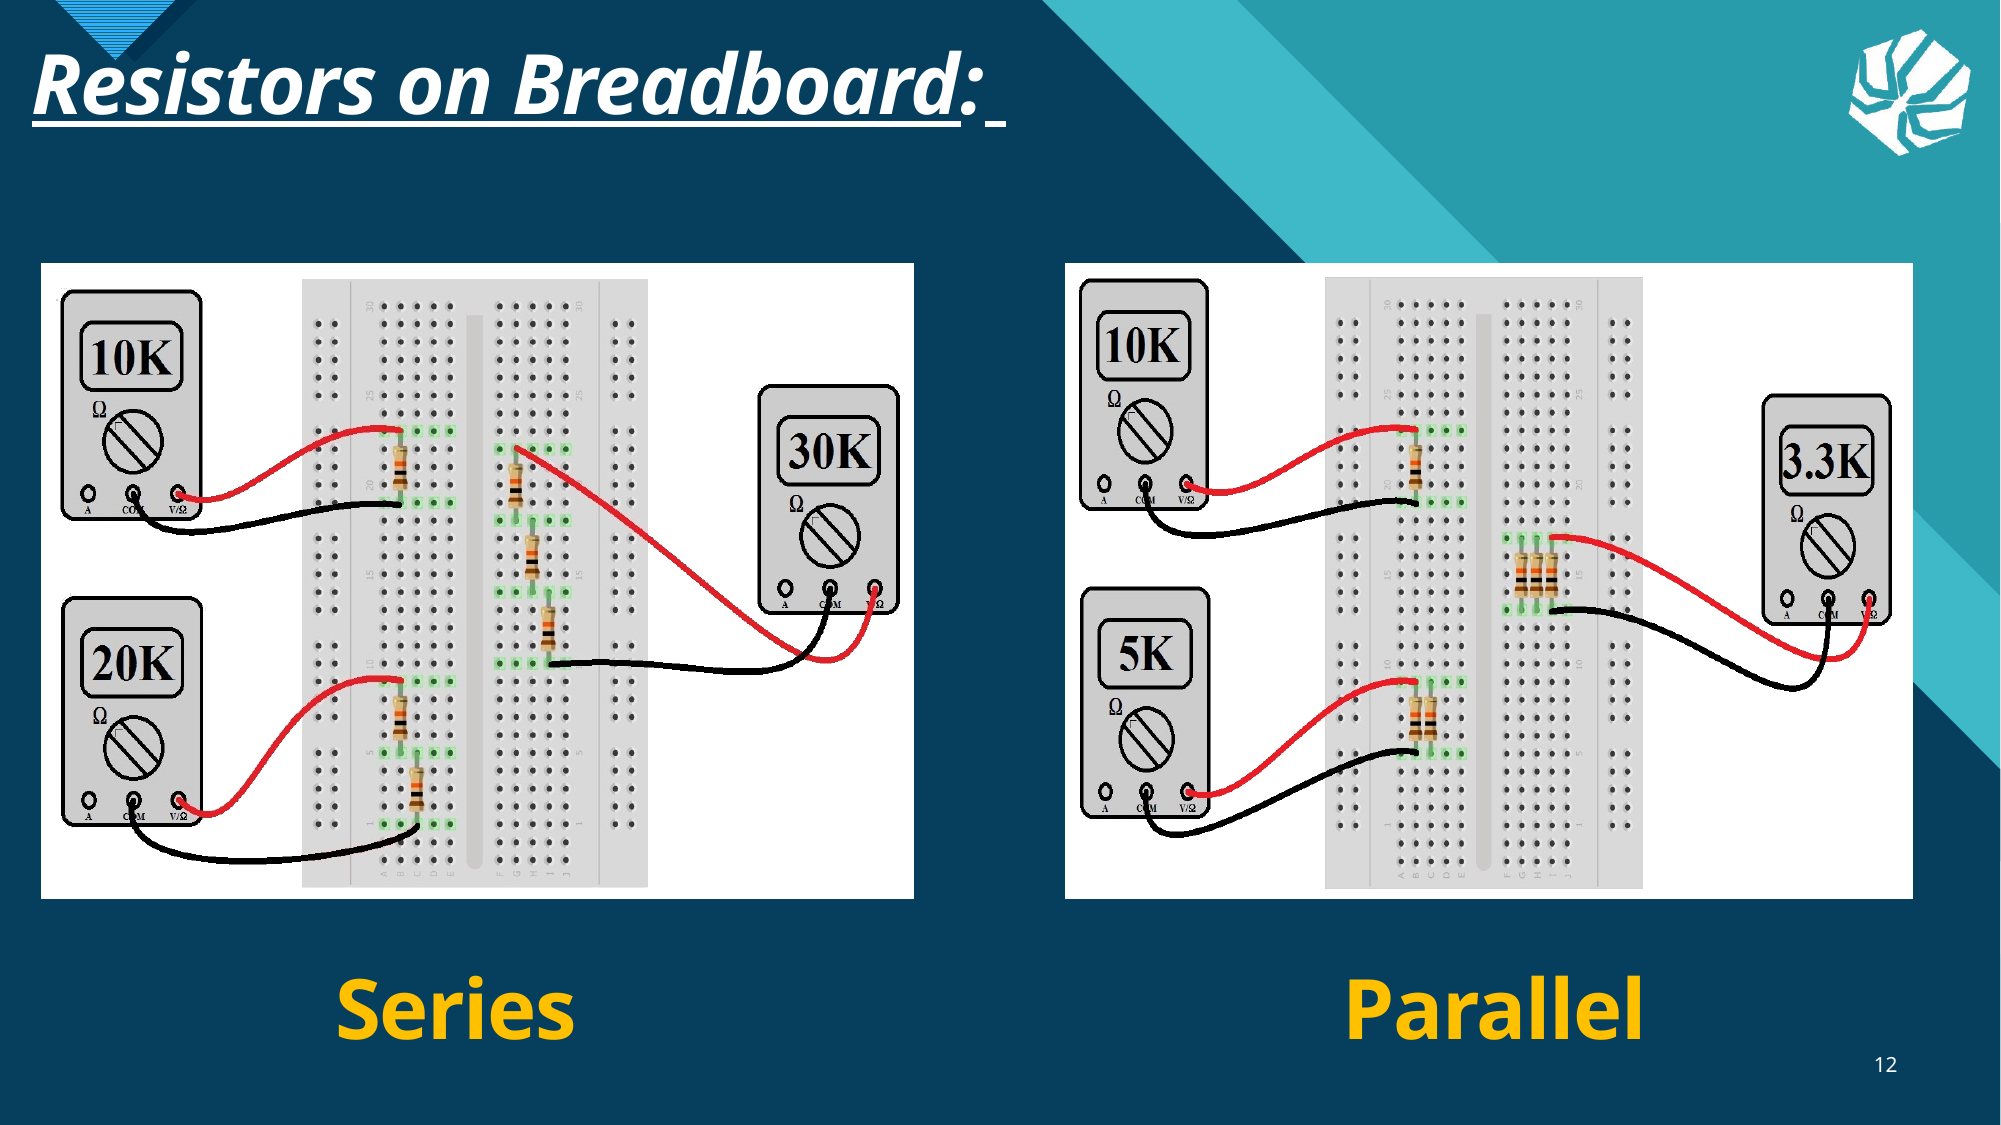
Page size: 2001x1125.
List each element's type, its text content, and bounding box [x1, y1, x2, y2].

text_box Series [320, 959, 725, 1065]
slide_number 12 [1845, 1035, 1913, 1096]
picture [1066, 262, 1914, 898]
picture [42, 264, 913, 898]
text_box Parallel [1327, 959, 1732, 1065]
title Resistors on Breadboard: [16, 35, 1839, 142]
picture [1839, 18, 1986, 164]
